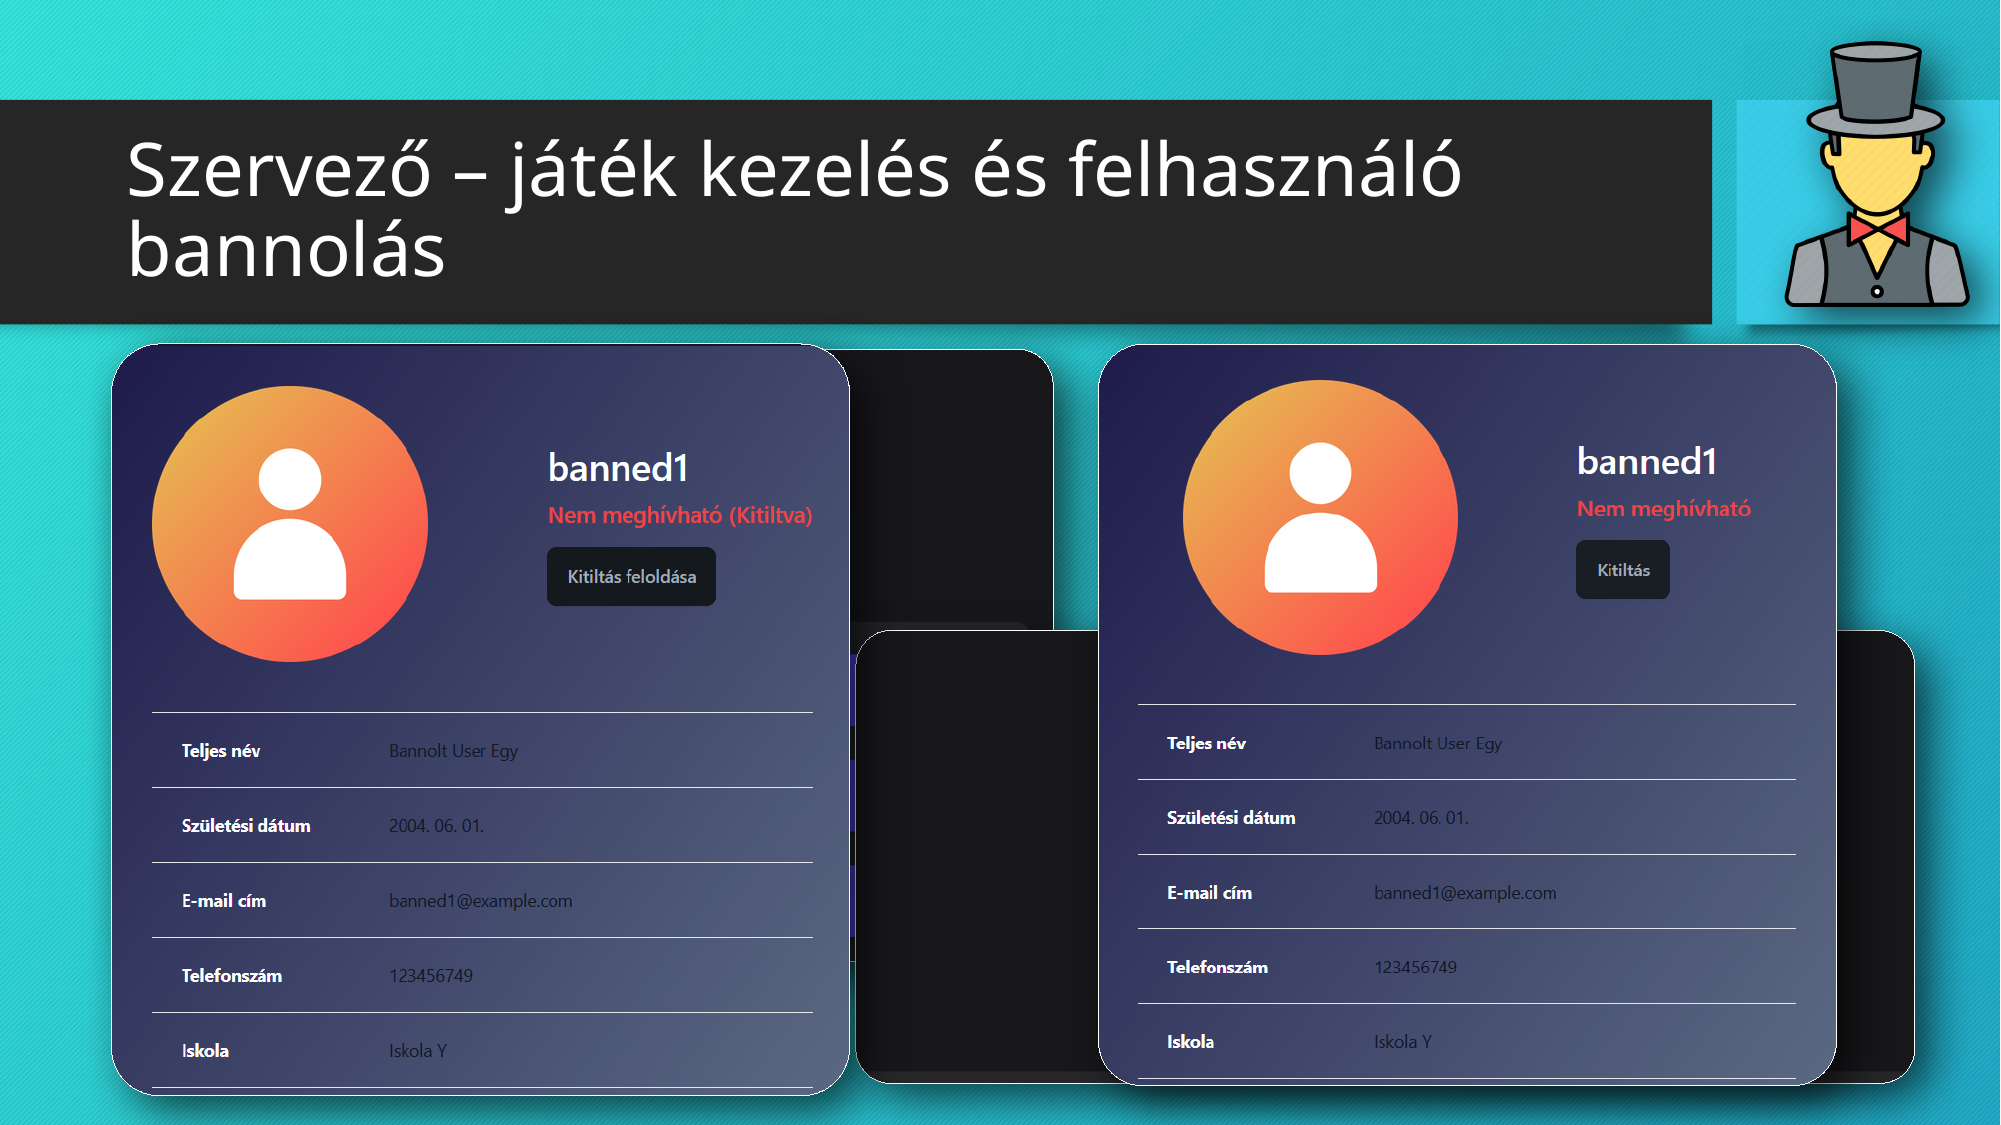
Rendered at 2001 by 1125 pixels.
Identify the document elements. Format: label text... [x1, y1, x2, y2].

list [1743, 41, 2000, 307]
picture [0, 325, 2000, 1096]
title Szervező – játék kezelés és felhasználó bannolás [111, 123, 1689, 301]
